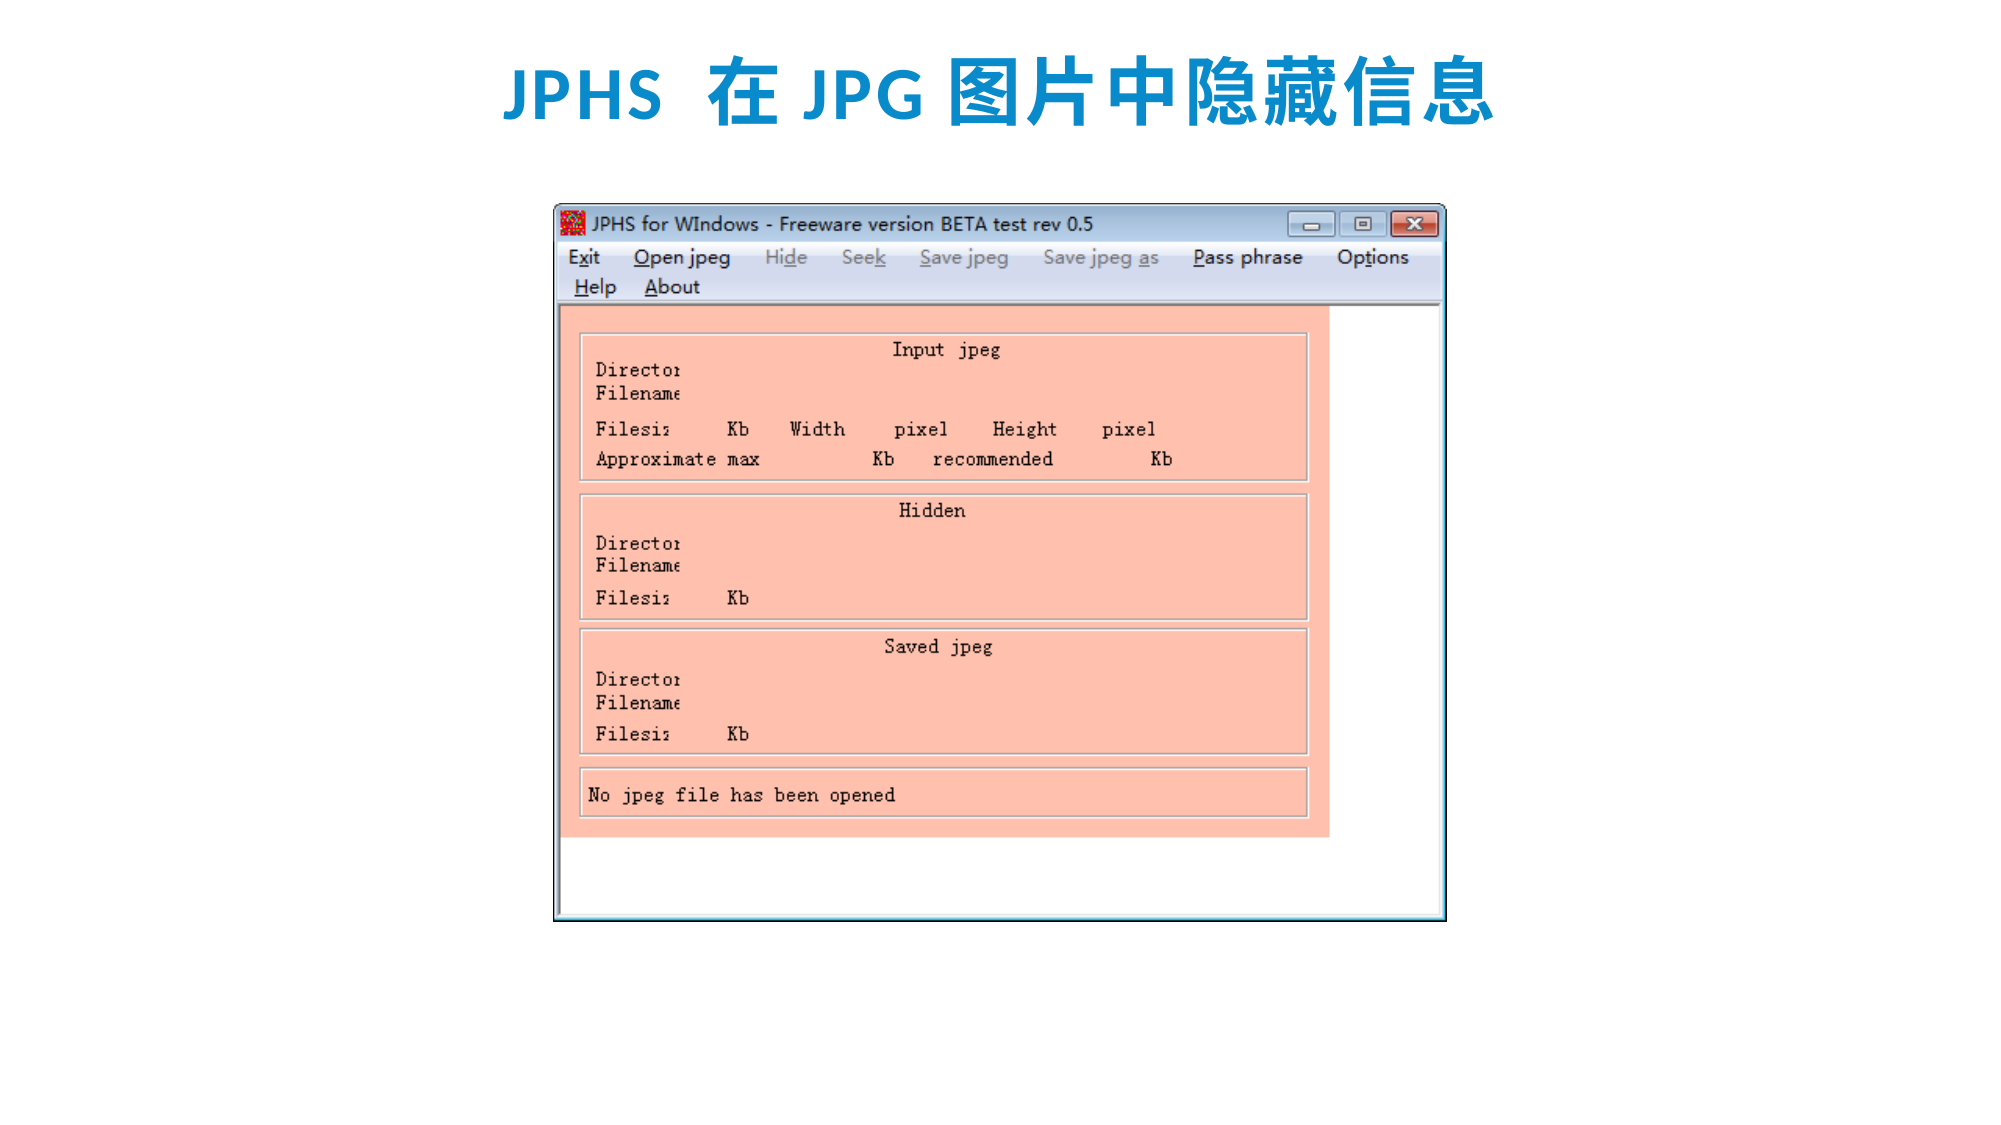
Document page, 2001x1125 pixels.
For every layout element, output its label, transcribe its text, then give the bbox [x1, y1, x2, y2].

picture [553, 203, 1447, 922]
title JPHS 在jpg图片中隐藏信息 [99, 45, 1900, 233]
